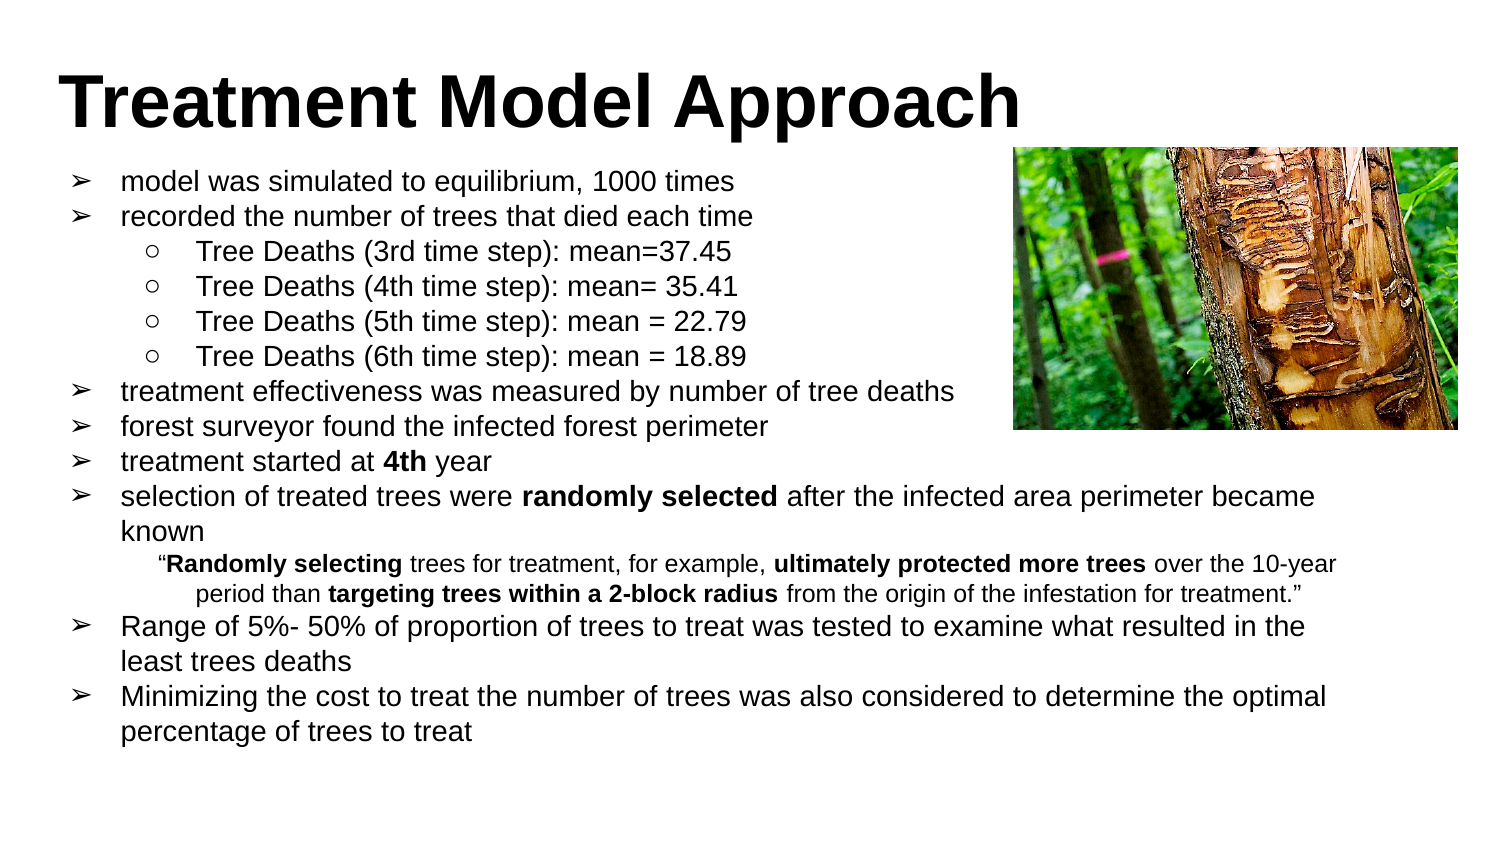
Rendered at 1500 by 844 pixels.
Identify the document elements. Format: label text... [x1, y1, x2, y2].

picture [1013, 147, 1459, 431]
list model was simulated to equilibrium, 1000 times recorded the number of trees that died each time Tree Deaths (3rd time step): mean=37.45 Tree Deaths (4th time step): mean= 35.41 Tree Deaths (5th time step): mean = 22.79 Tree Deaths (6th time step): mean = 18.89 treatment effectiveness was measured by number of tree deaths forest surveyor found the infected forest perimeter treatment started at 4th year selection of treated trees were randomly selected after the infected area perimeter became known “Randomly selecting trees for treatment, for example, ultimately protected more trees over the 10-year period than targeting trees within a 2-block radius from the origin of the infestation for treatment.” Range of 5%- 50% of proportion of trees to treat was tested to examine what resulted in the least trees deaths Minimizing the cost to treat the number of trees was also considered to determine the optimal percentage of trees to treat [30, 147, 1381, 759]
title Treatment Model Approach [43, 16, 1394, 147]
